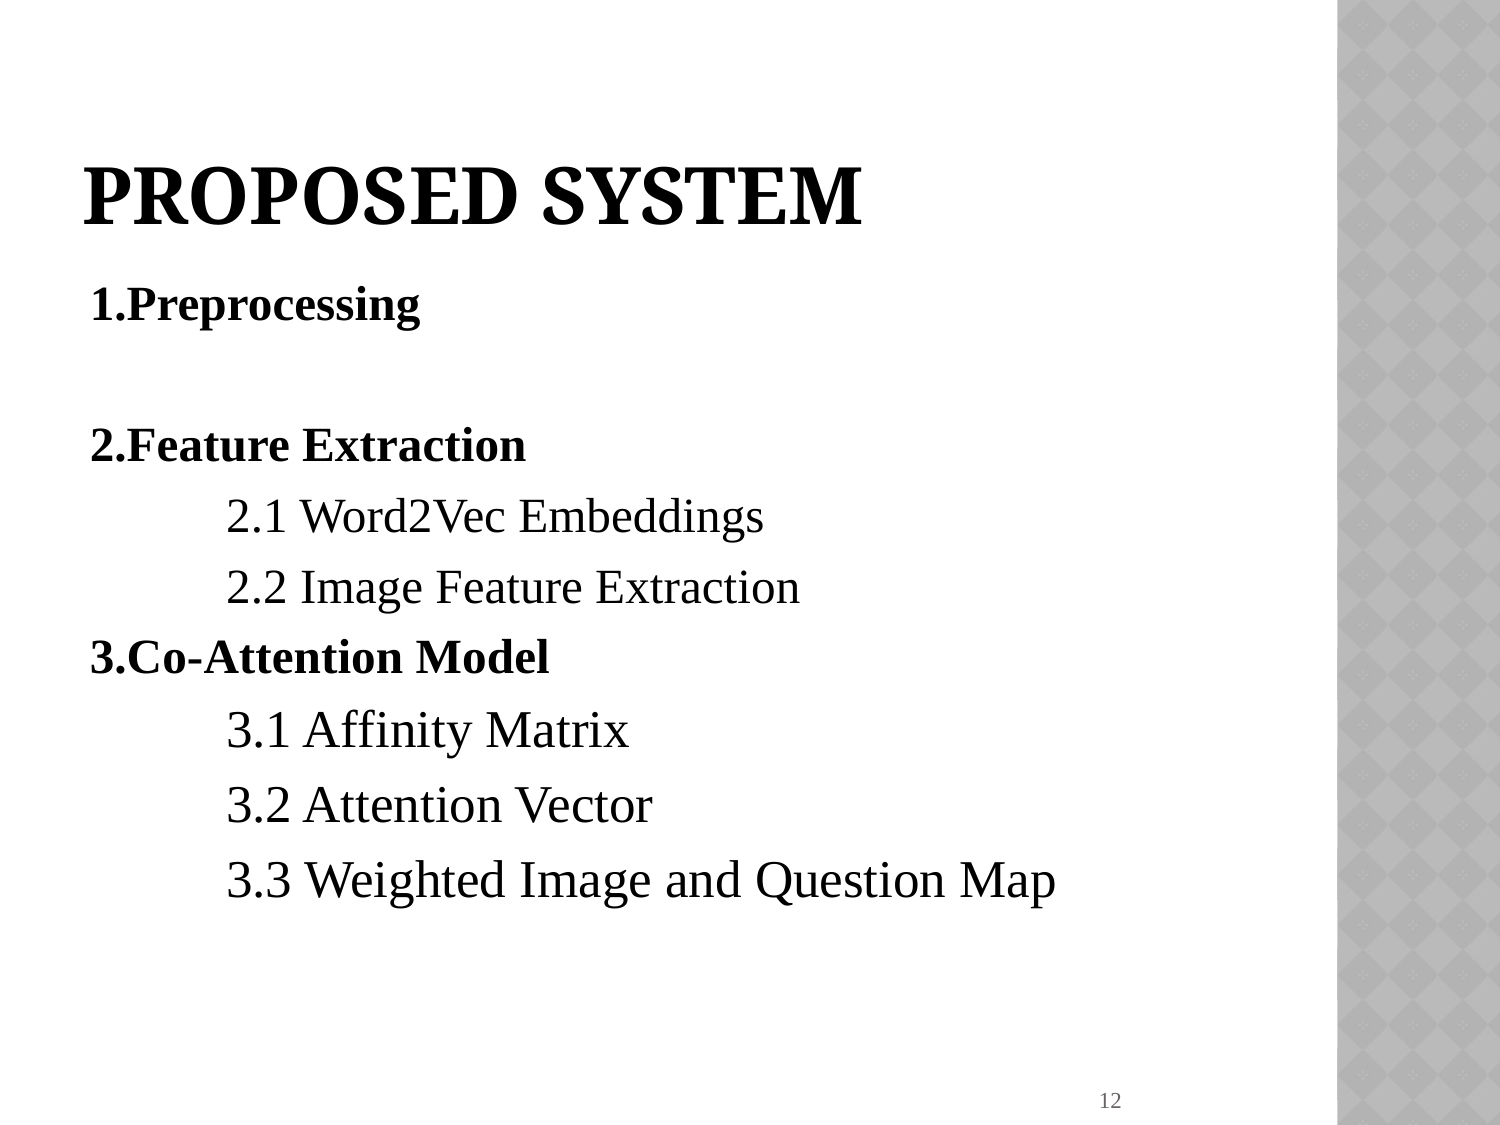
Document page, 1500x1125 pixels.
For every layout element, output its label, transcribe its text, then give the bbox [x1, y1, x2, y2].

list 1.Preprocessing 2.Feature Extraction 2.1 Word2Vec Embeddings 2.2 Image Feature Extraction 3.Co-Attention Model 3.1 Affinity Matrix 3.2 Attention Vector 3.3 Weighted Image and Question Map [75, 264, 1263, 1059]
slide_number 12 [1025, 1075, 1122, 1113]
title Proposed system [75, 52, 1263, 240]
